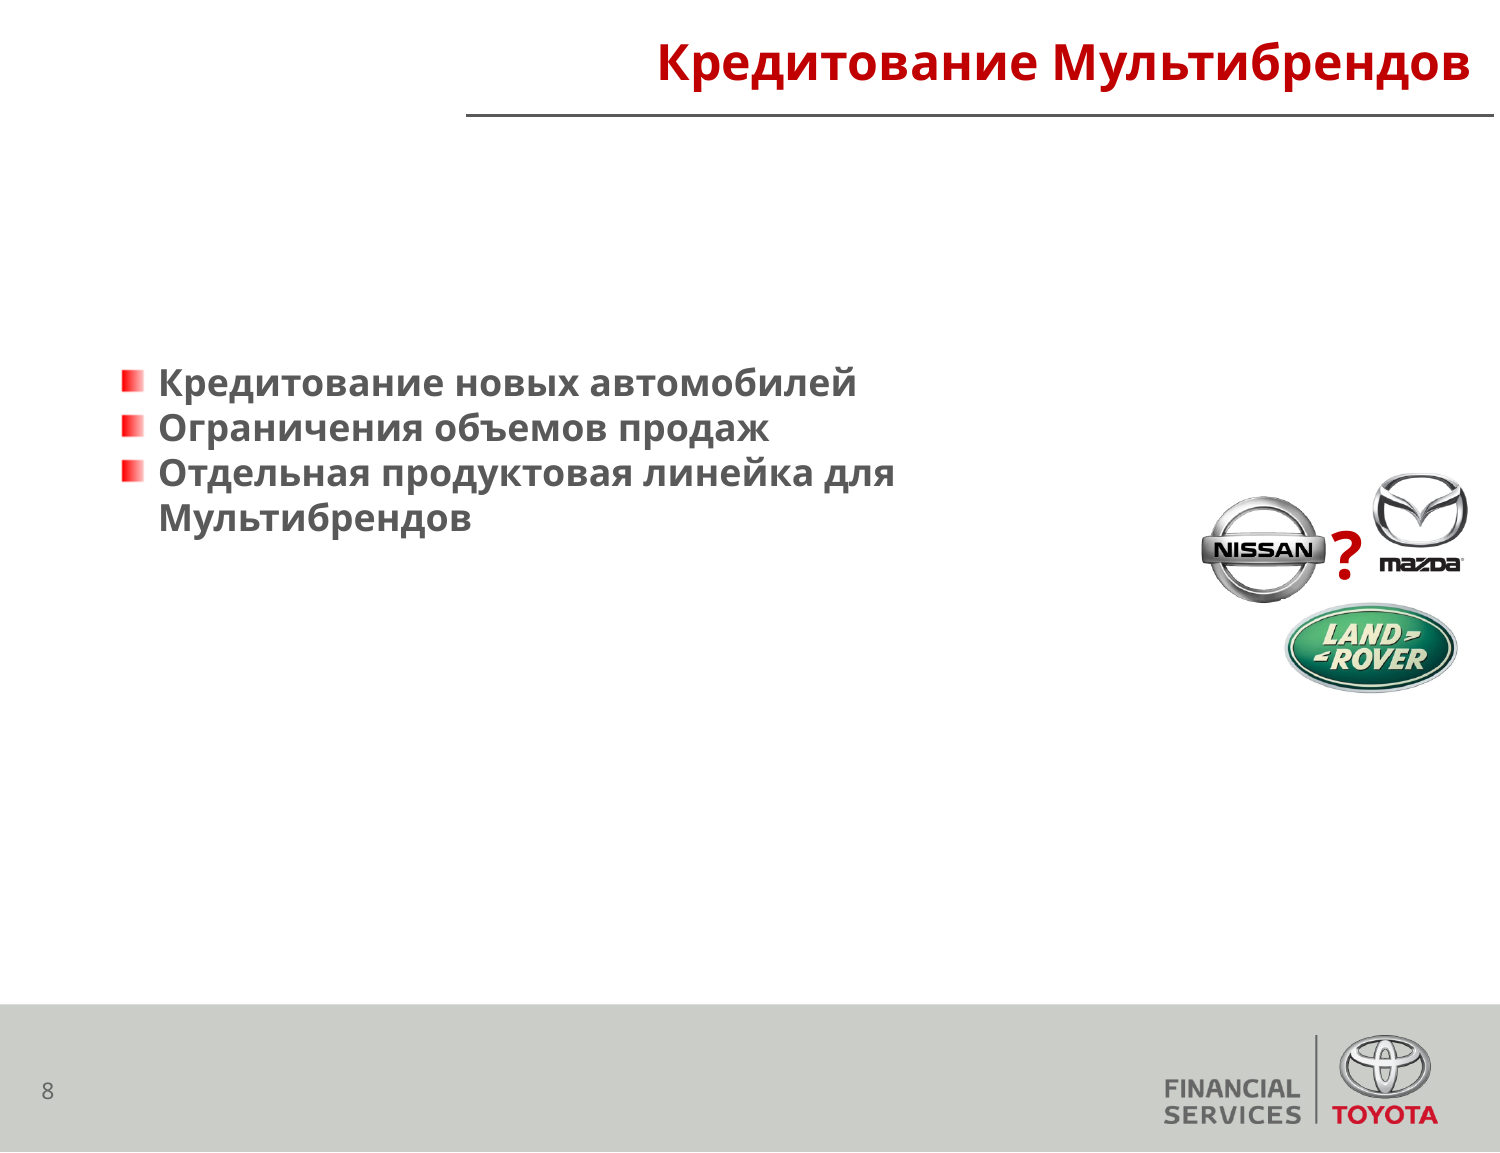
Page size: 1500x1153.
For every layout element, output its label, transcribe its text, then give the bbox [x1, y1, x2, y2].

text_box ? [1334, 505, 1447, 598]
picture [1164, 1035, 1438, 1124]
picture [1195, 492, 1462, 696]
slide_number 7 [40, 1048, 403, 1108]
text_box Кредитование Мультибрендов [0, 22, 1500, 116]
picture [120, 413, 147, 440]
picture [1364, 468, 1471, 577]
picture [120, 458, 147, 485]
picture [120, 368, 147, 395]
text_box Кредитование новых автомобилей Ограничения объемов продаж Отдельная продуктовая линейка для Мультибрендов [76, 351, 1187, 547]
